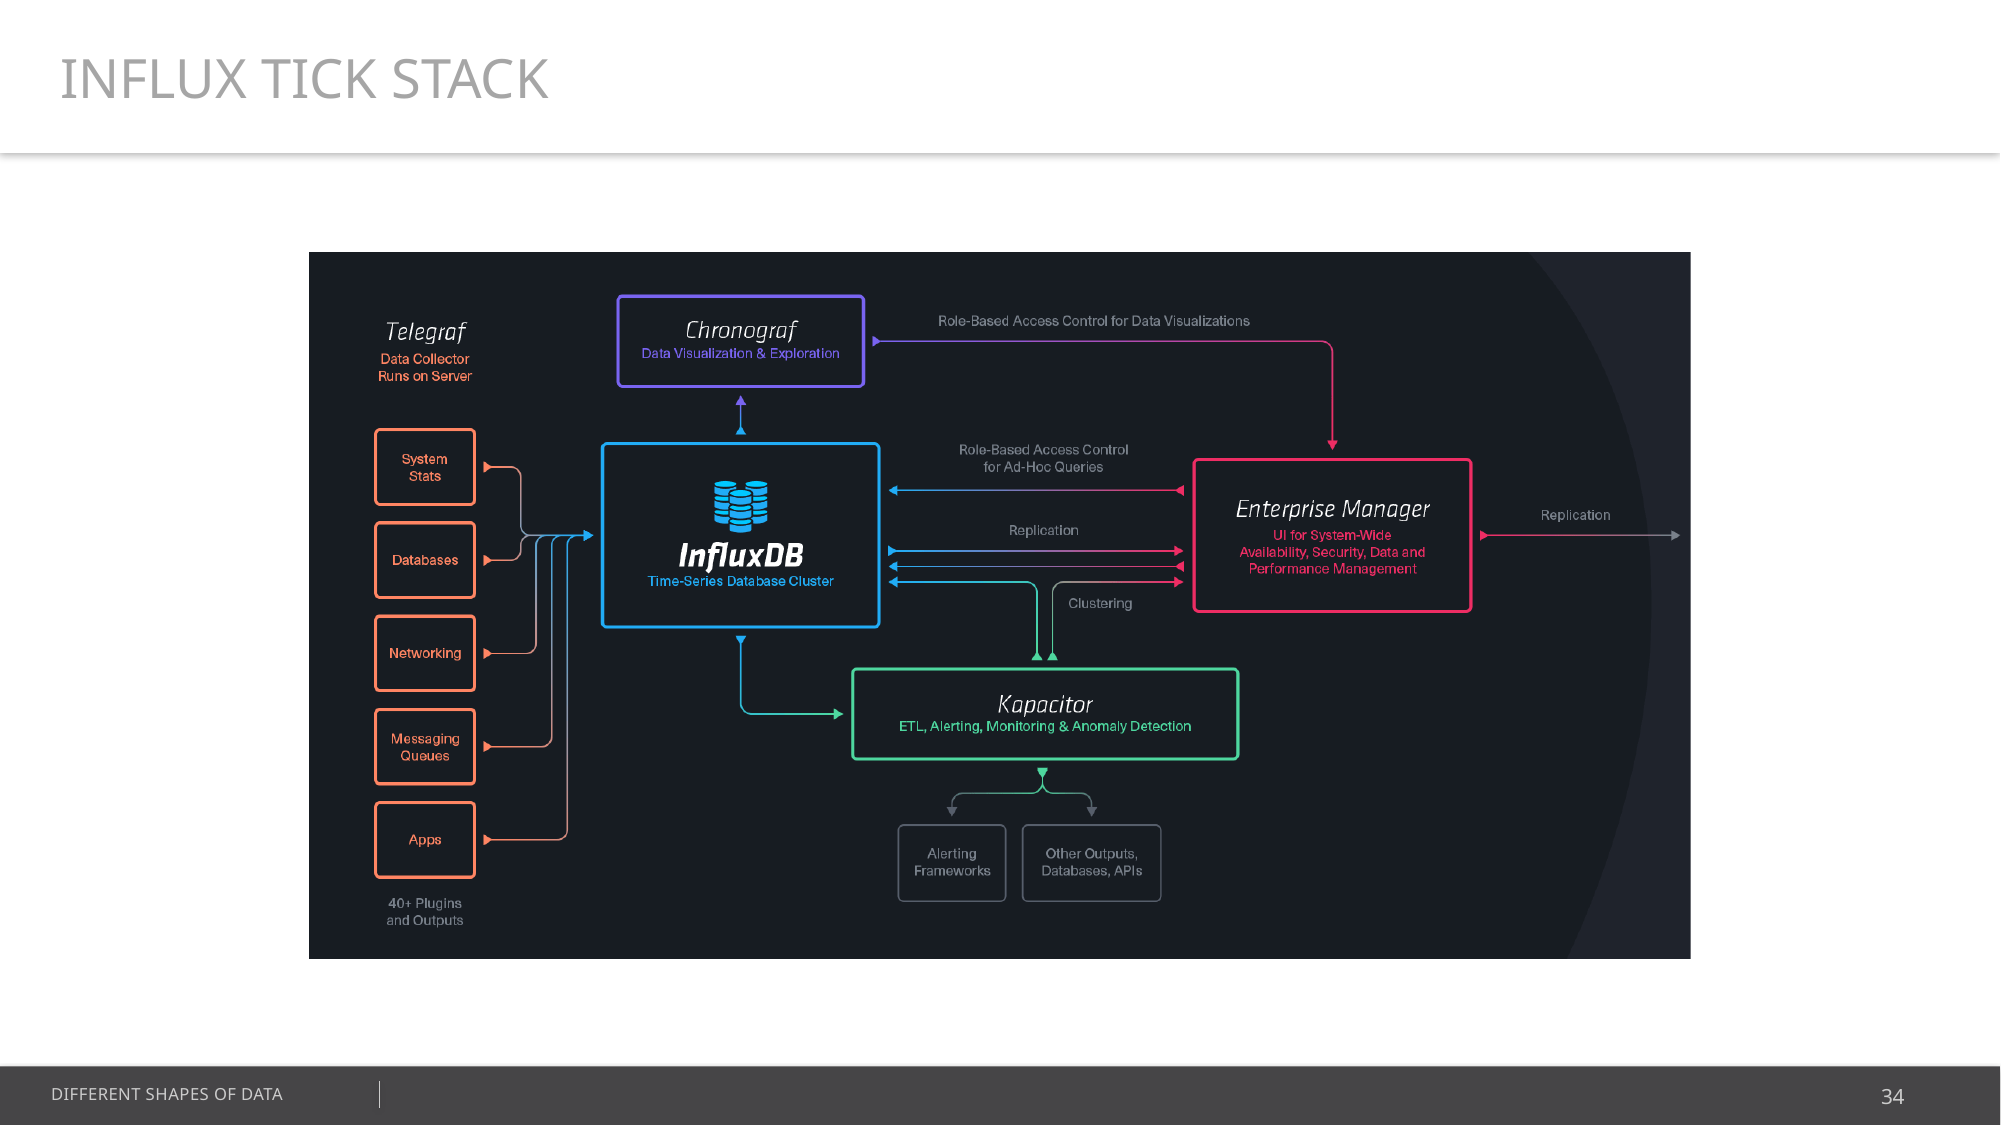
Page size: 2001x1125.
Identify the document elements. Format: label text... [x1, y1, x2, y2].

list INFLUX TICK STACK [0, 0, 2000, 153]
picture [308, 252, 1691, 960]
